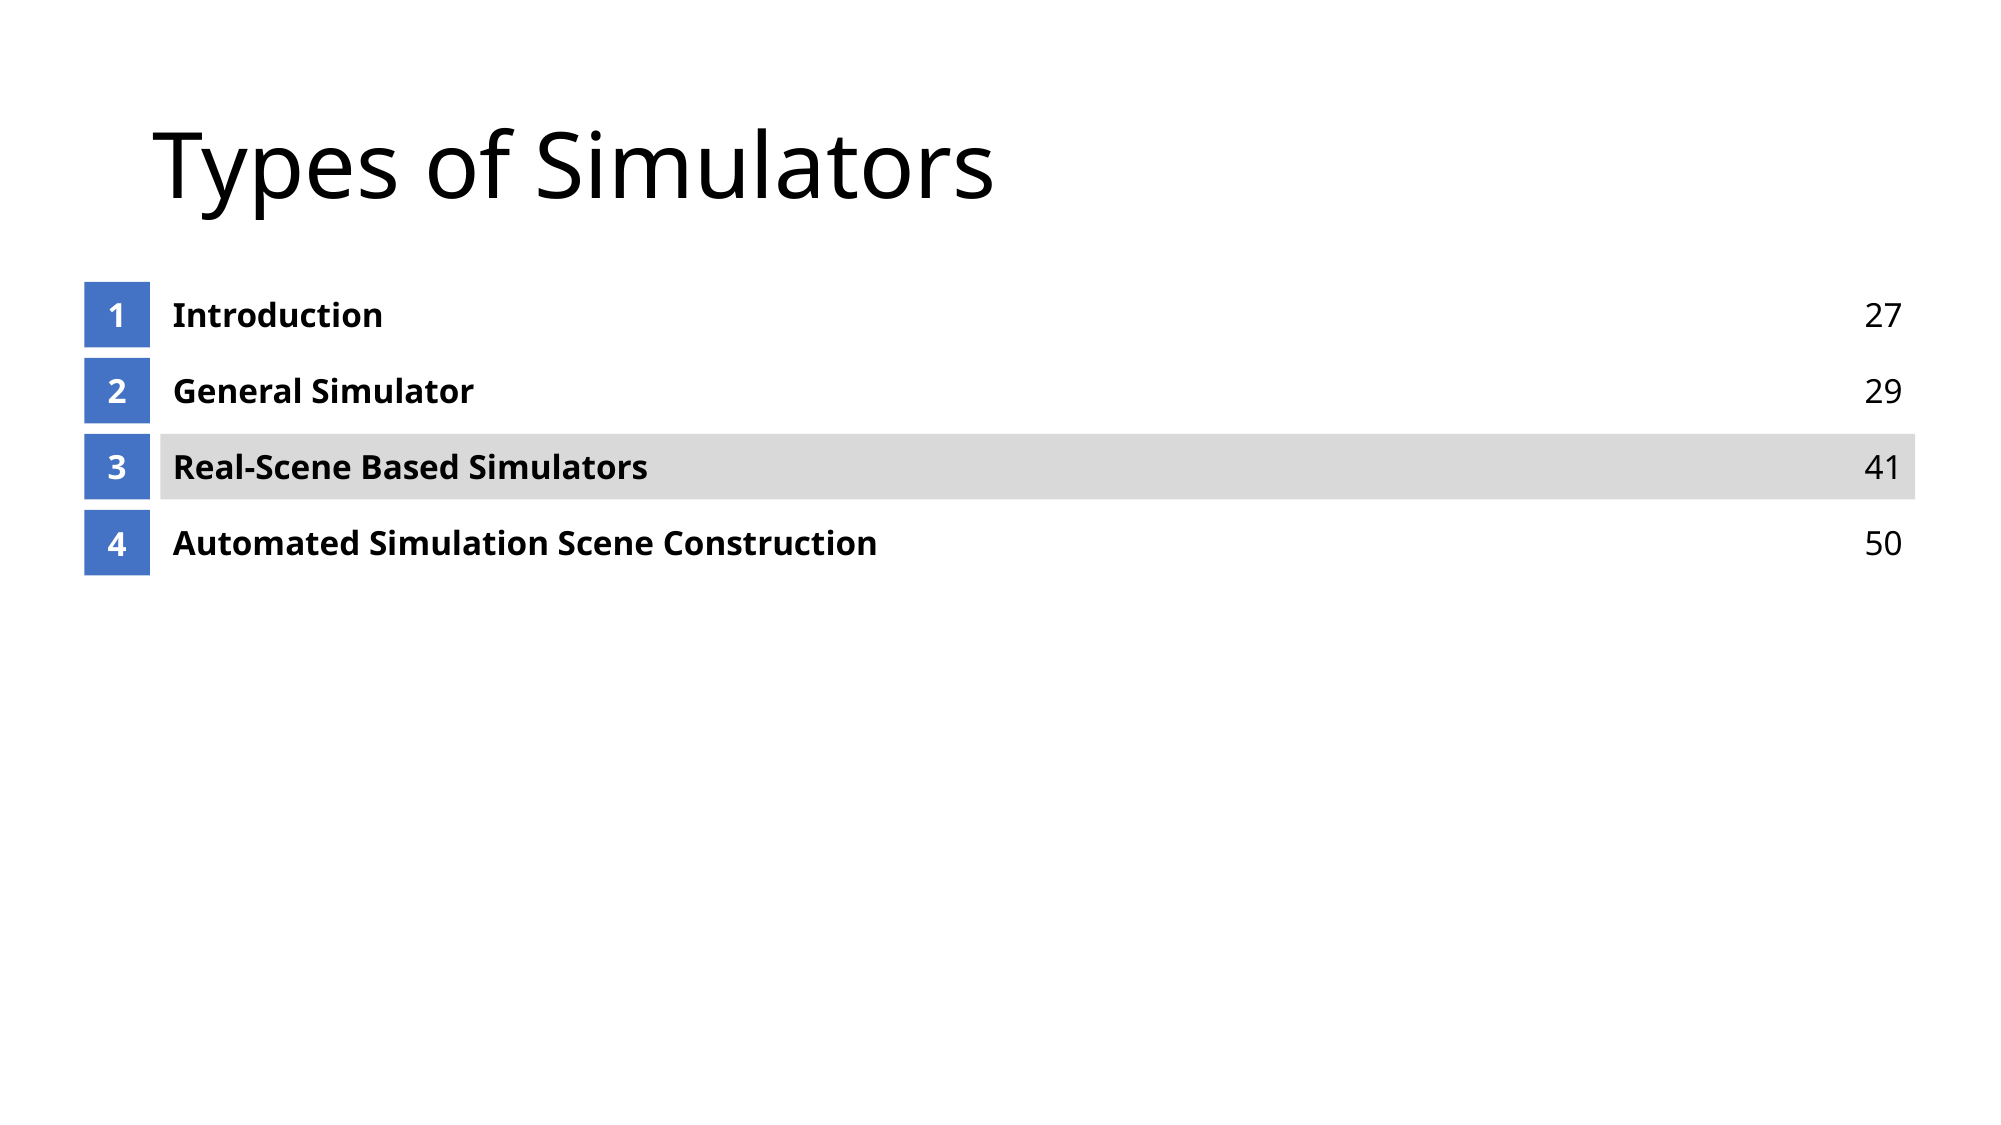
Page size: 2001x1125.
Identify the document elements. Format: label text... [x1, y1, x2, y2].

text_box 1 [83, 281, 151, 348]
text_box 50 [1884, 509, 1904, 577]
text_box 3 [83, 433, 151, 500]
text_box 27 [1884, 281, 1904, 348]
text_box General Simulator [159, 357, 822, 424]
text_box [822, 433, 1884, 500]
text_box Automated Simulation Scene Construction [159, 509, 822, 577]
text_box Introduction [159, 281, 822, 348]
text_box 41 [1884, 433, 1904, 500]
text_box 2 [83, 357, 151, 424]
text_box Real-Scene Based Simulators [159, 433, 822, 500]
text_box 4 [83, 509, 151, 577]
text_box [1904, 433, 1916, 500]
title Types of Simulators [137, 59, 1863, 278]
text_box 29 [1884, 357, 1904, 424]
